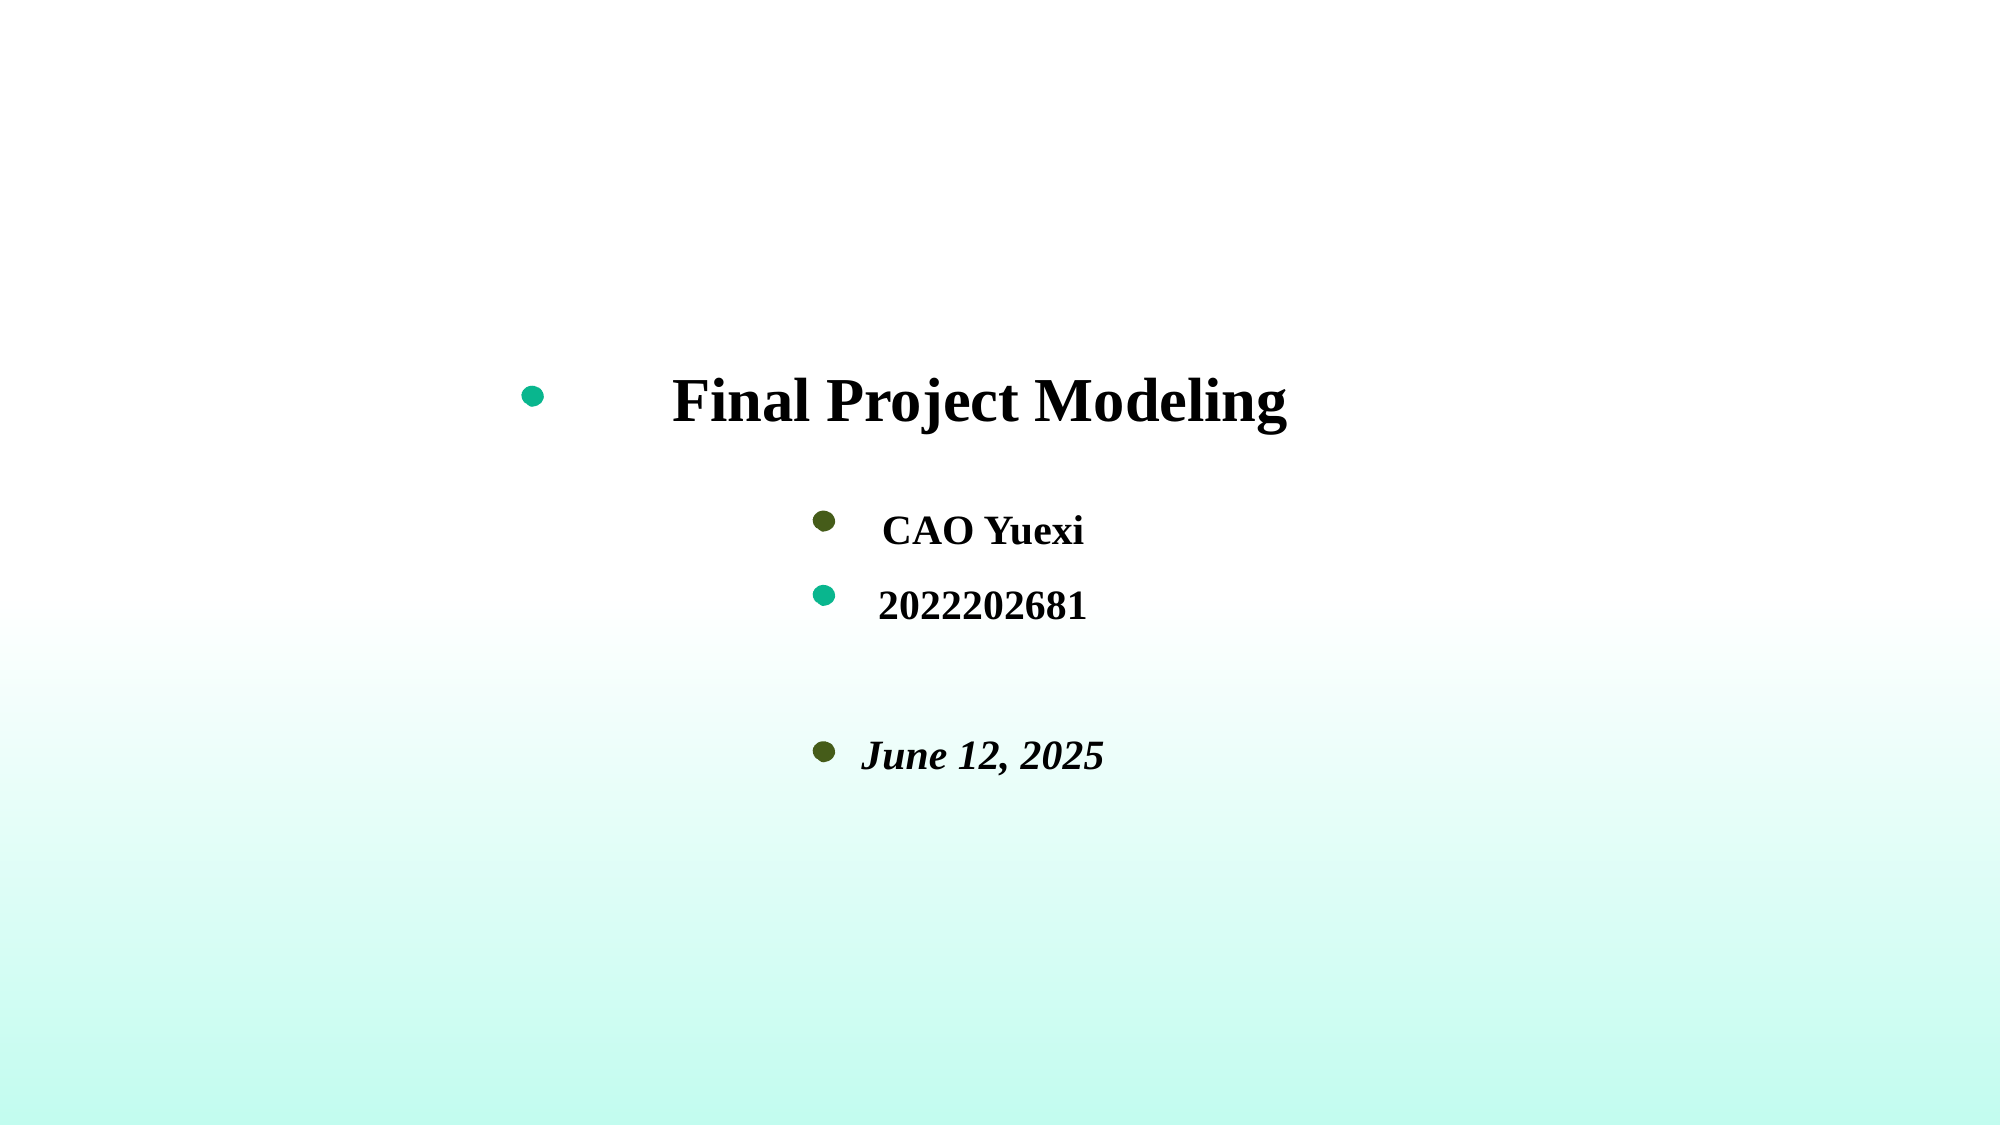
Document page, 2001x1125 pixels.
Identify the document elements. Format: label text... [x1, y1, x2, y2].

text_box CAO Yuexi 2022202681 June 12, 2025 [729, 470, 1237, 785]
text_box [812, 741, 836, 763]
text_box [0, 0, 2000, 1125]
text_box [812, 584, 836, 607]
text_box Final Project Modeling [401, 235, 1575, 536]
text_box [521, 385, 544, 407]
text_box [812, 510, 836, 532]
